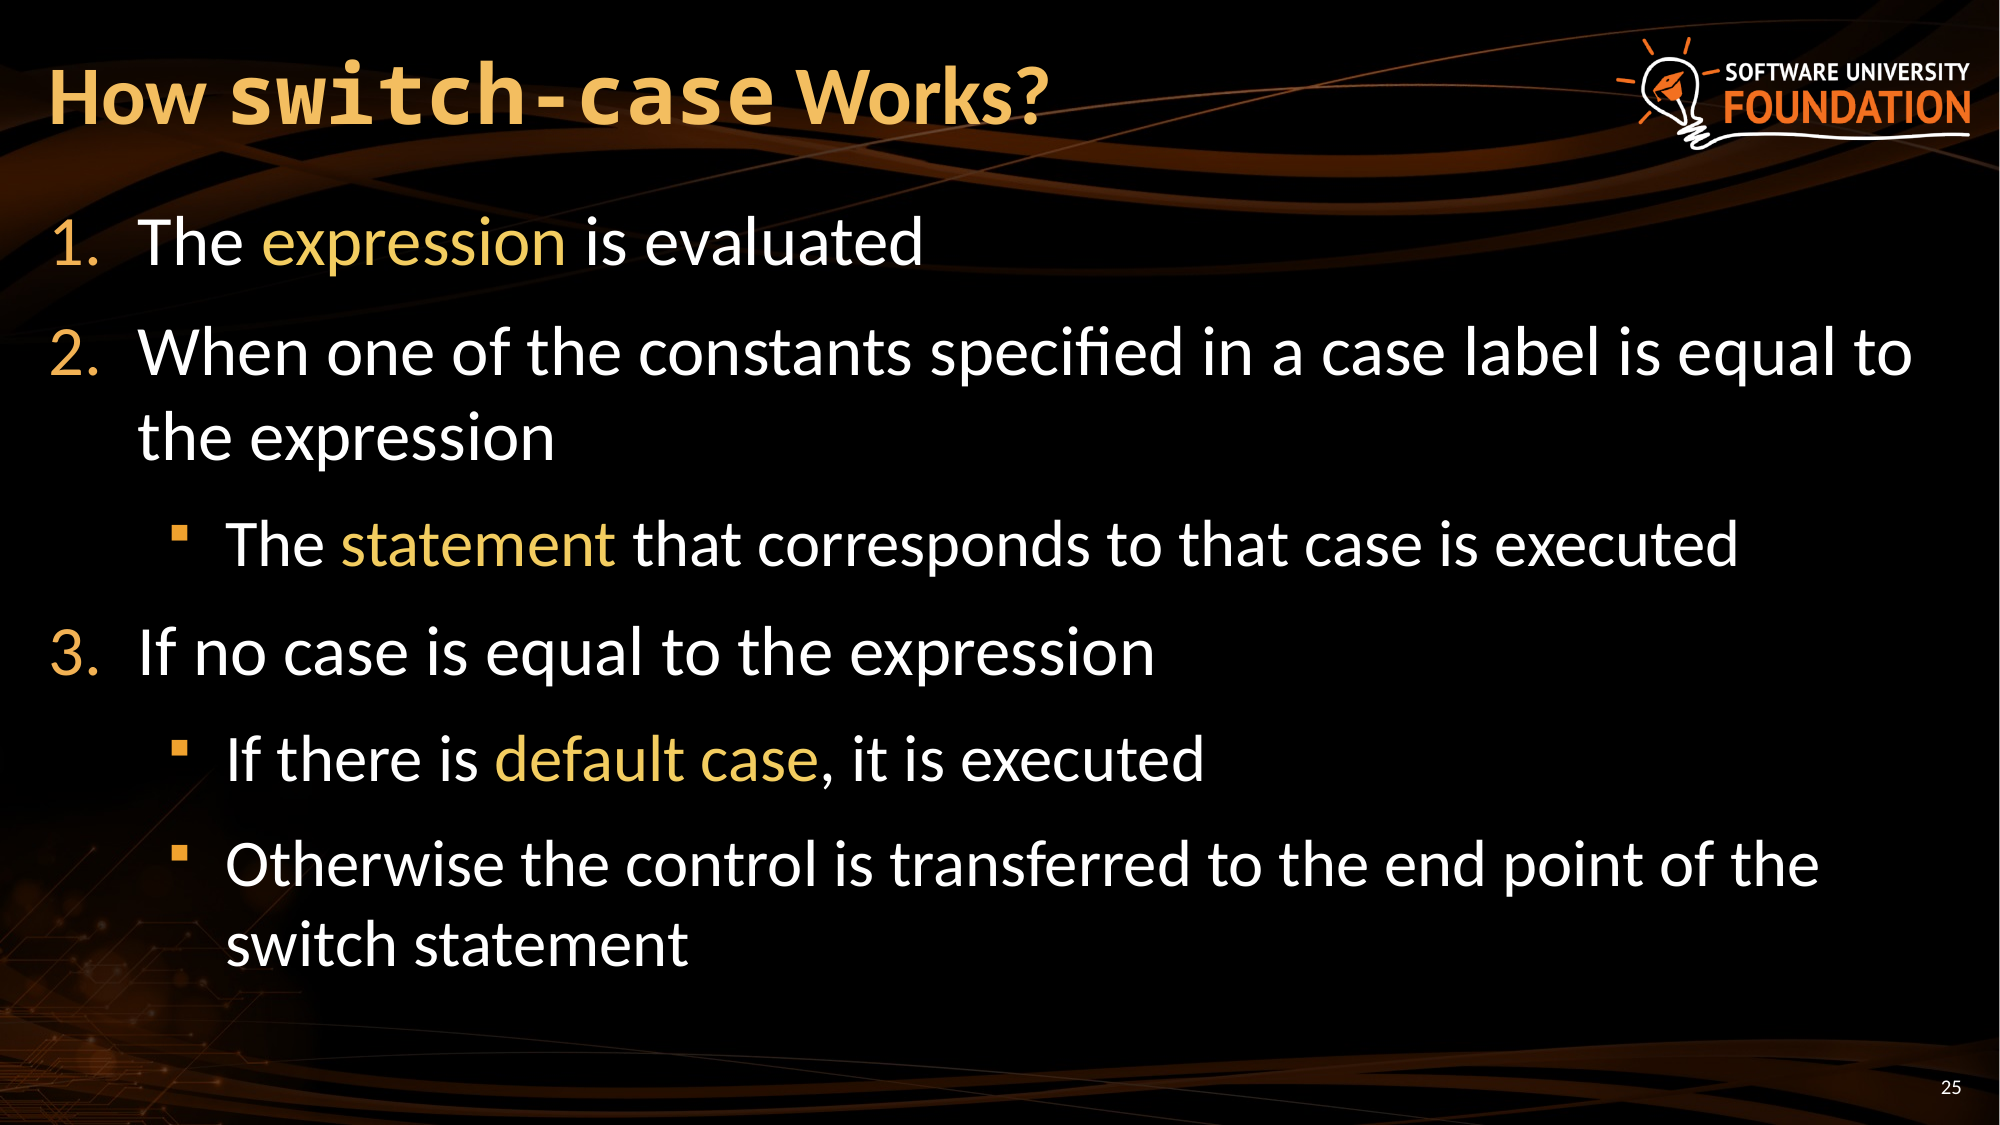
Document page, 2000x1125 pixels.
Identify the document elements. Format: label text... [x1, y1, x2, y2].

picture [0, 0, 2000, 1125]
list The expression is evaluated When one of the constants specified in a case label is equal to the expression The statement that corresponds to that case is executed If no case is equal to the expression If there is default case, it is executed Otherwise the control is transferred to the end point of the switch statement [31, 188, 1968, 1103]
title How switch-case Works? [30, 6, 1602, 189]
